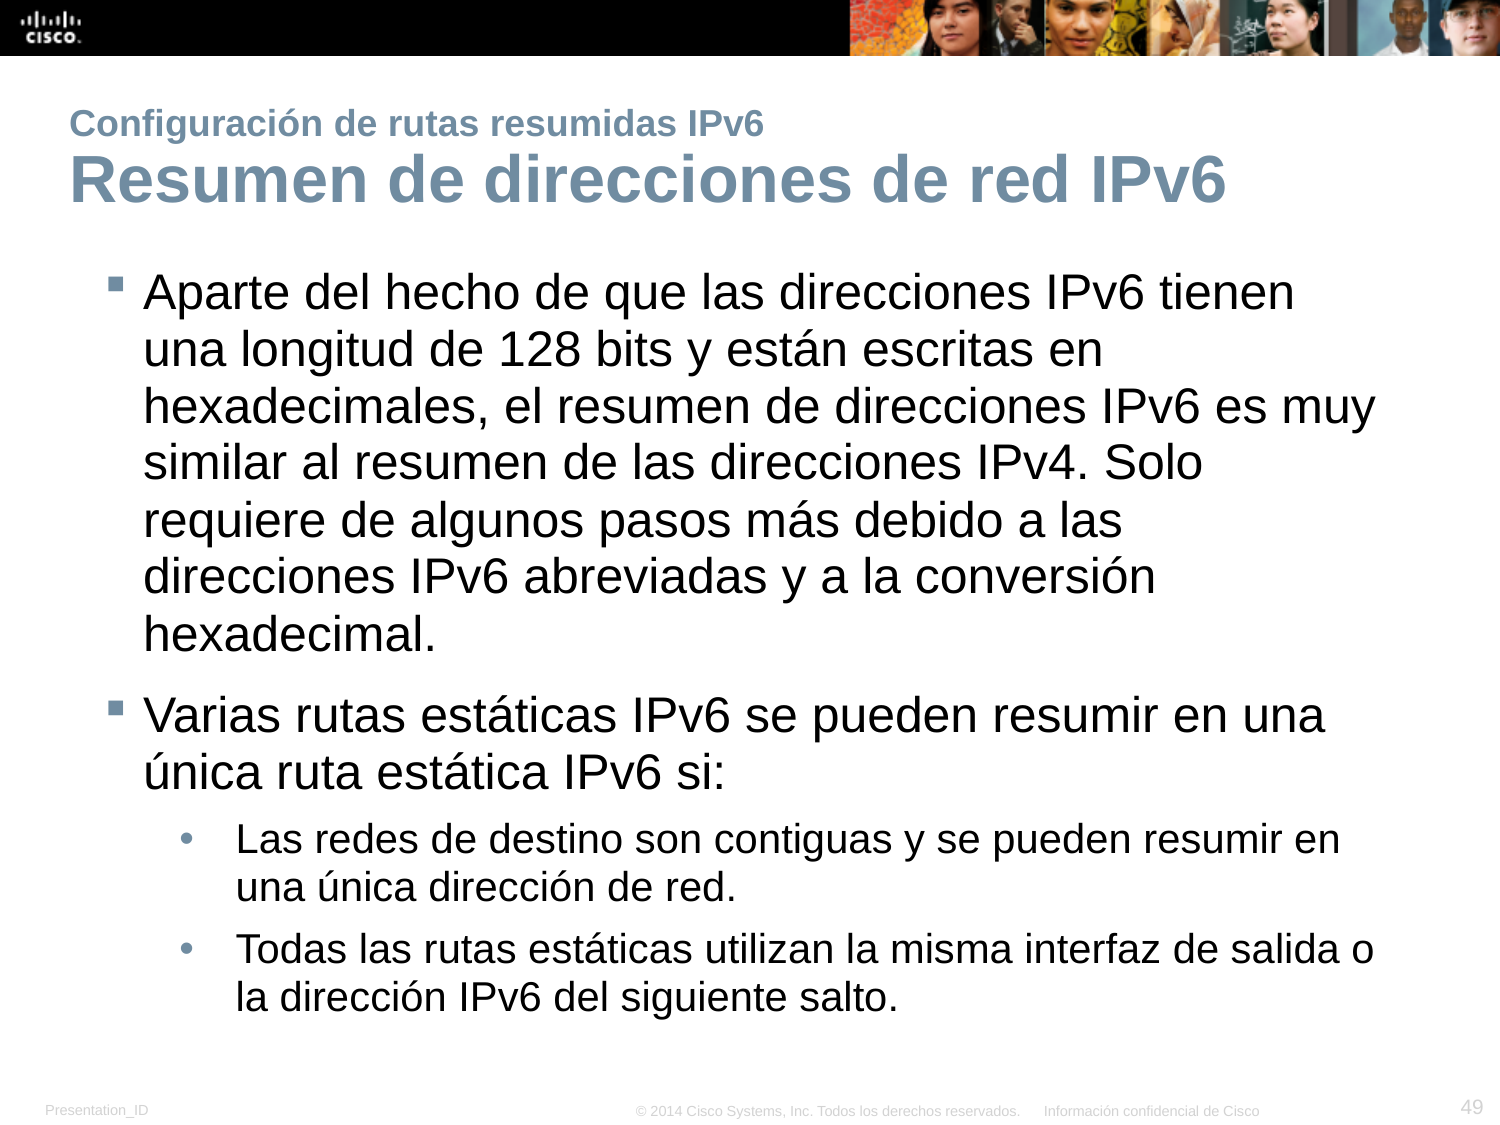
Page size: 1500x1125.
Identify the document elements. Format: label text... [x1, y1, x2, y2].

title Configuración de rutas resumidas IPv6 Resumen de direcciones de red IPv6 [55, 80, 1444, 224]
list Aparte del hecho de que las direcciones IPv6 tienen una longitud de 128 bits y están escritas en hexadecimales, el resumen de direcciones IPv6 es muy similar al resumen de las direcciones IPv4. Solo requiere de algunos pasos más debido a las direcciones IPv6 abreviadas y a la conversión hexadecimal. Varias rutas estáticas IPv6 se pueden resumir en una única ruta estática IPv6 si: Las redes de destino son contiguas y se pueden resumir en una única dirección de red. Todas las rutas estáticas utilizan la misma interfaz de salida o la dirección IPv6 del siguiente salto. [90, 256, 1394, 977]
picture [0, 0, 1500, 56]
